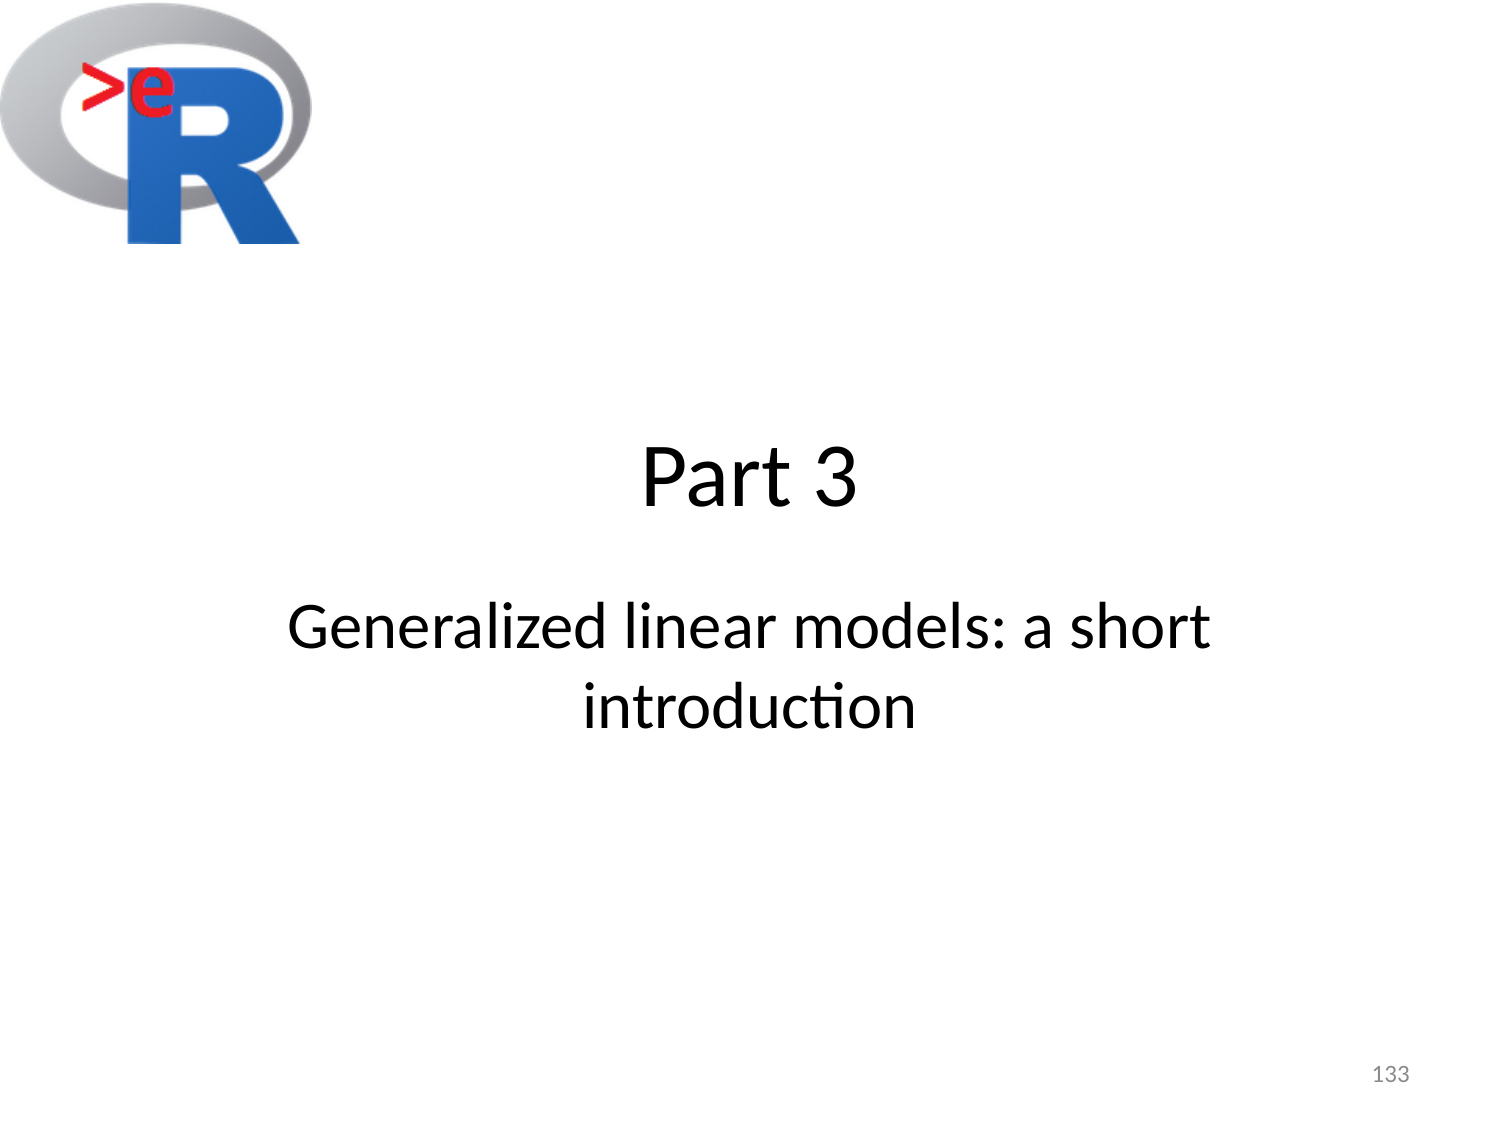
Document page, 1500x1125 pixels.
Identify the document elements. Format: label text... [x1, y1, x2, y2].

slide_number 133 [1074, 1042, 1425, 1103]
picture [0, 2, 312, 244]
subtitle Generalized linear models: a short introduction [225, 574, 1275, 862]
title Part 3 [112, 349, 1388, 591]
